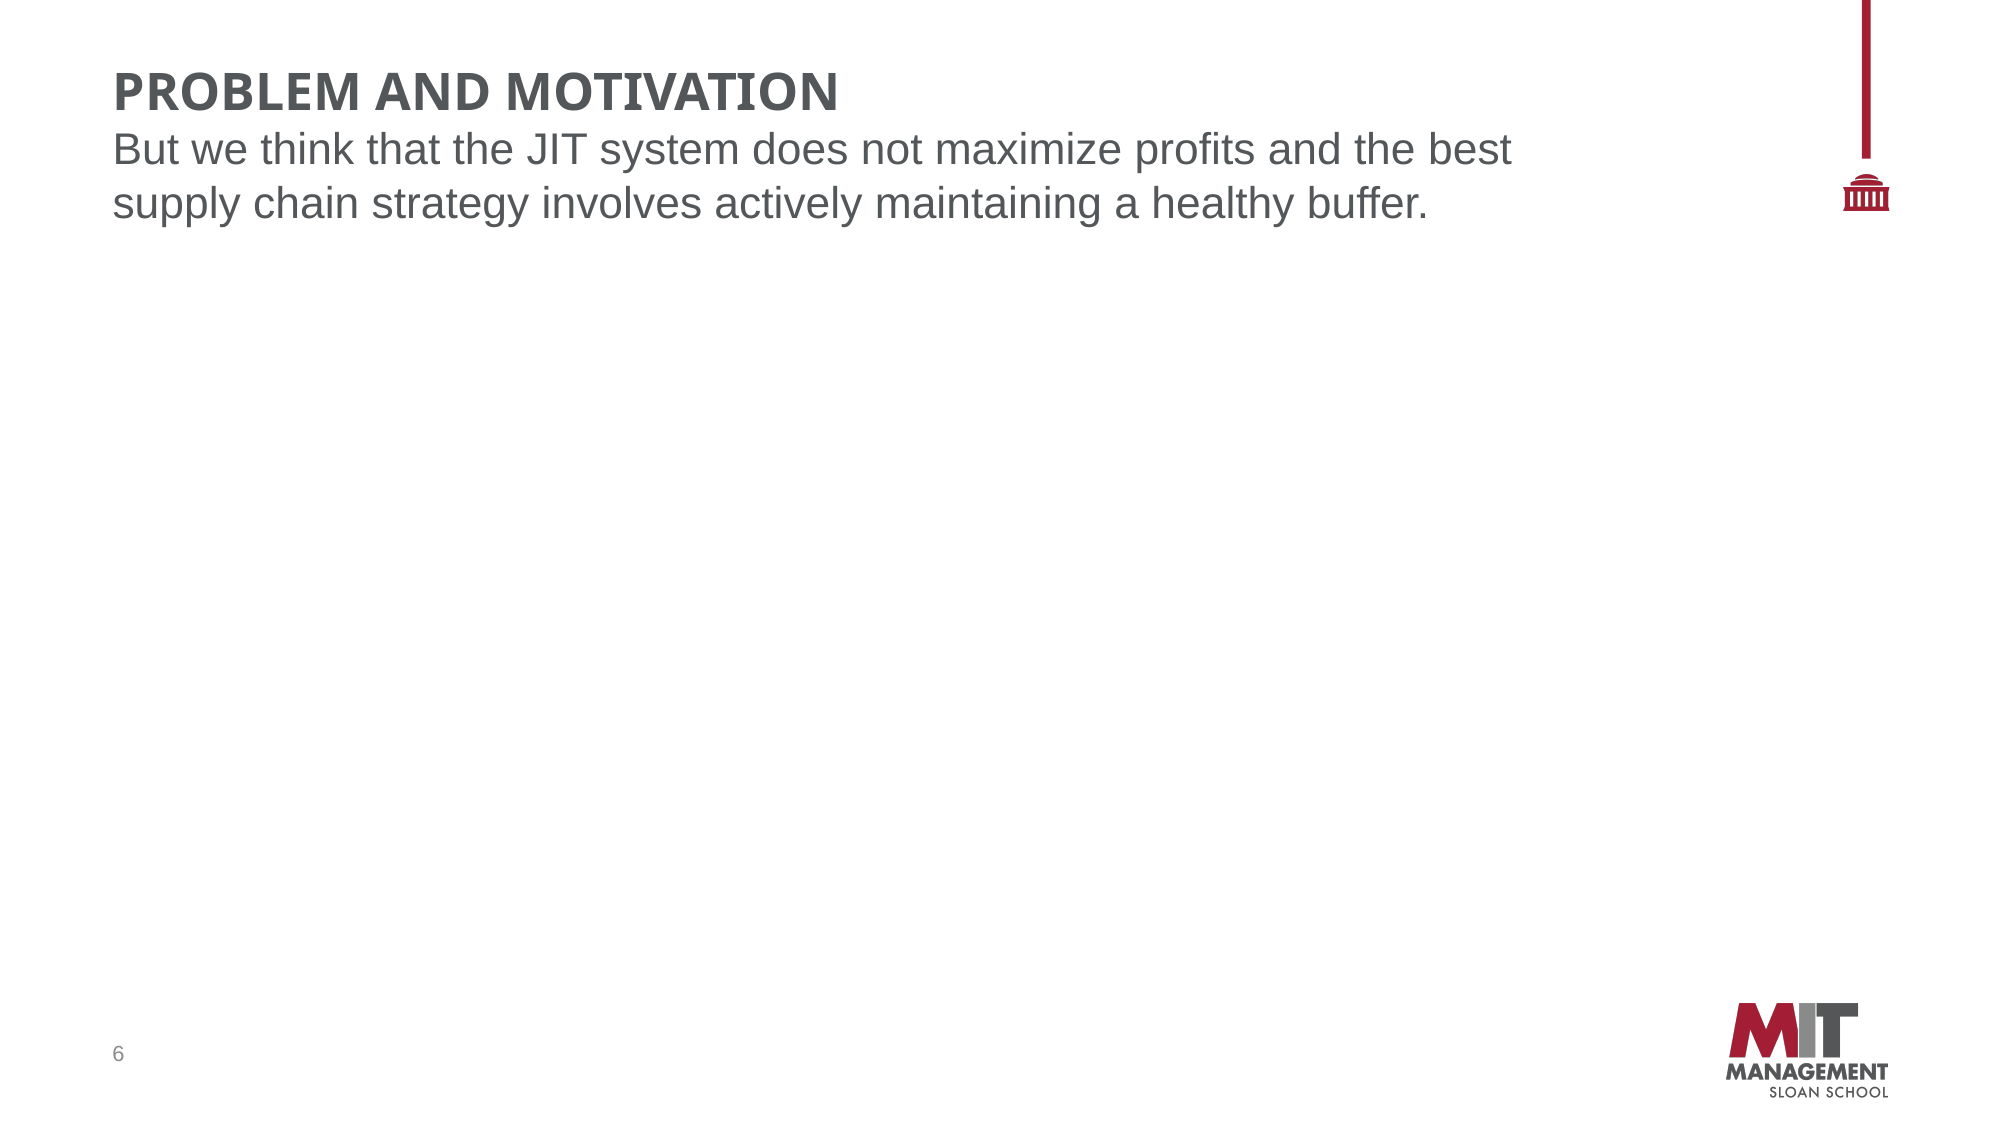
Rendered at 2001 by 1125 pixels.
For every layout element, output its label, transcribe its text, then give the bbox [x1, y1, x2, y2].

picture [1843, 174, 1890, 211]
picture [1726, 1003, 1888, 1098]
slide_number 6 [112, 1022, 154, 1083]
title Problem and motivation But we think that the JIT system does not maximize profits and the best supply chain strategy involves actively maintaining a healthy buffer. [112, 49, 1586, 236]
